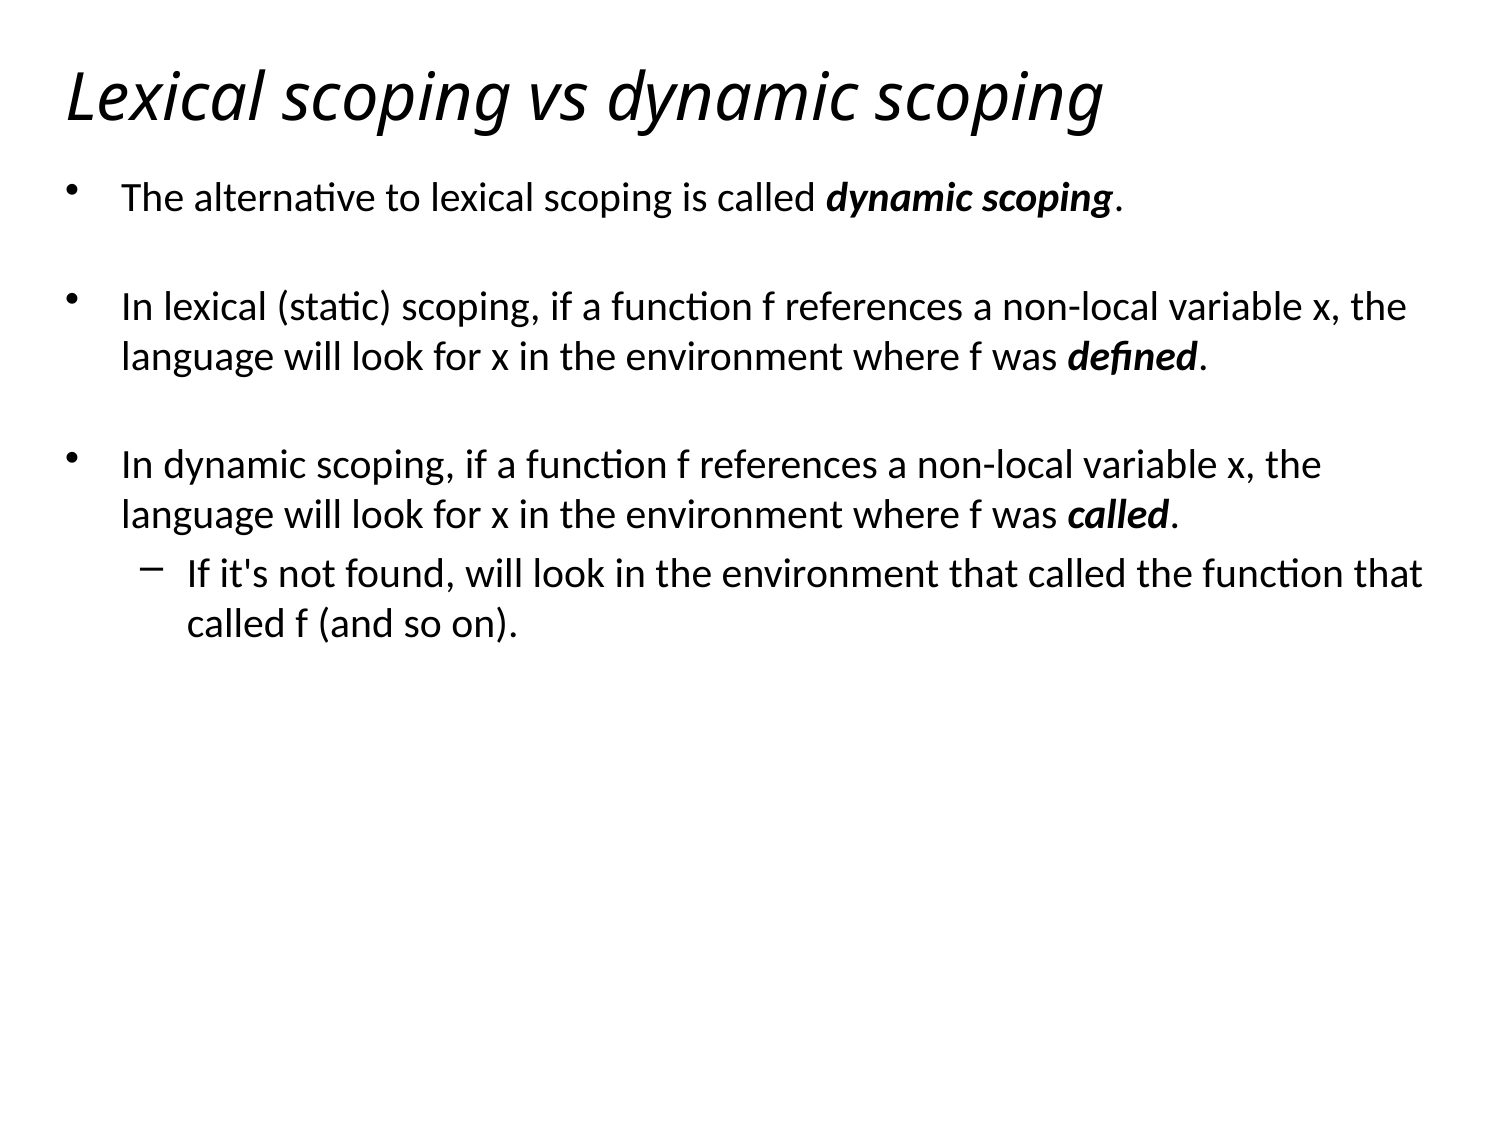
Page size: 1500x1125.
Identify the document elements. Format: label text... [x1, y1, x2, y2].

list The alternative to lexical scoping is called dynamic scoping. In lexical (static) scoping, if a function f references a non-local variable x, the language will look for x in the environment where f was defined. In dynamic scoping, if a function f references a non-local variable x, the language will look for x in the environment where f was called. If it's not found, will look in the environment that called the function that called f (and so on). [49, 162, 1451, 1001]
title Lexical scoping vs dynamic scoping [49, 49, 1451, 138]
